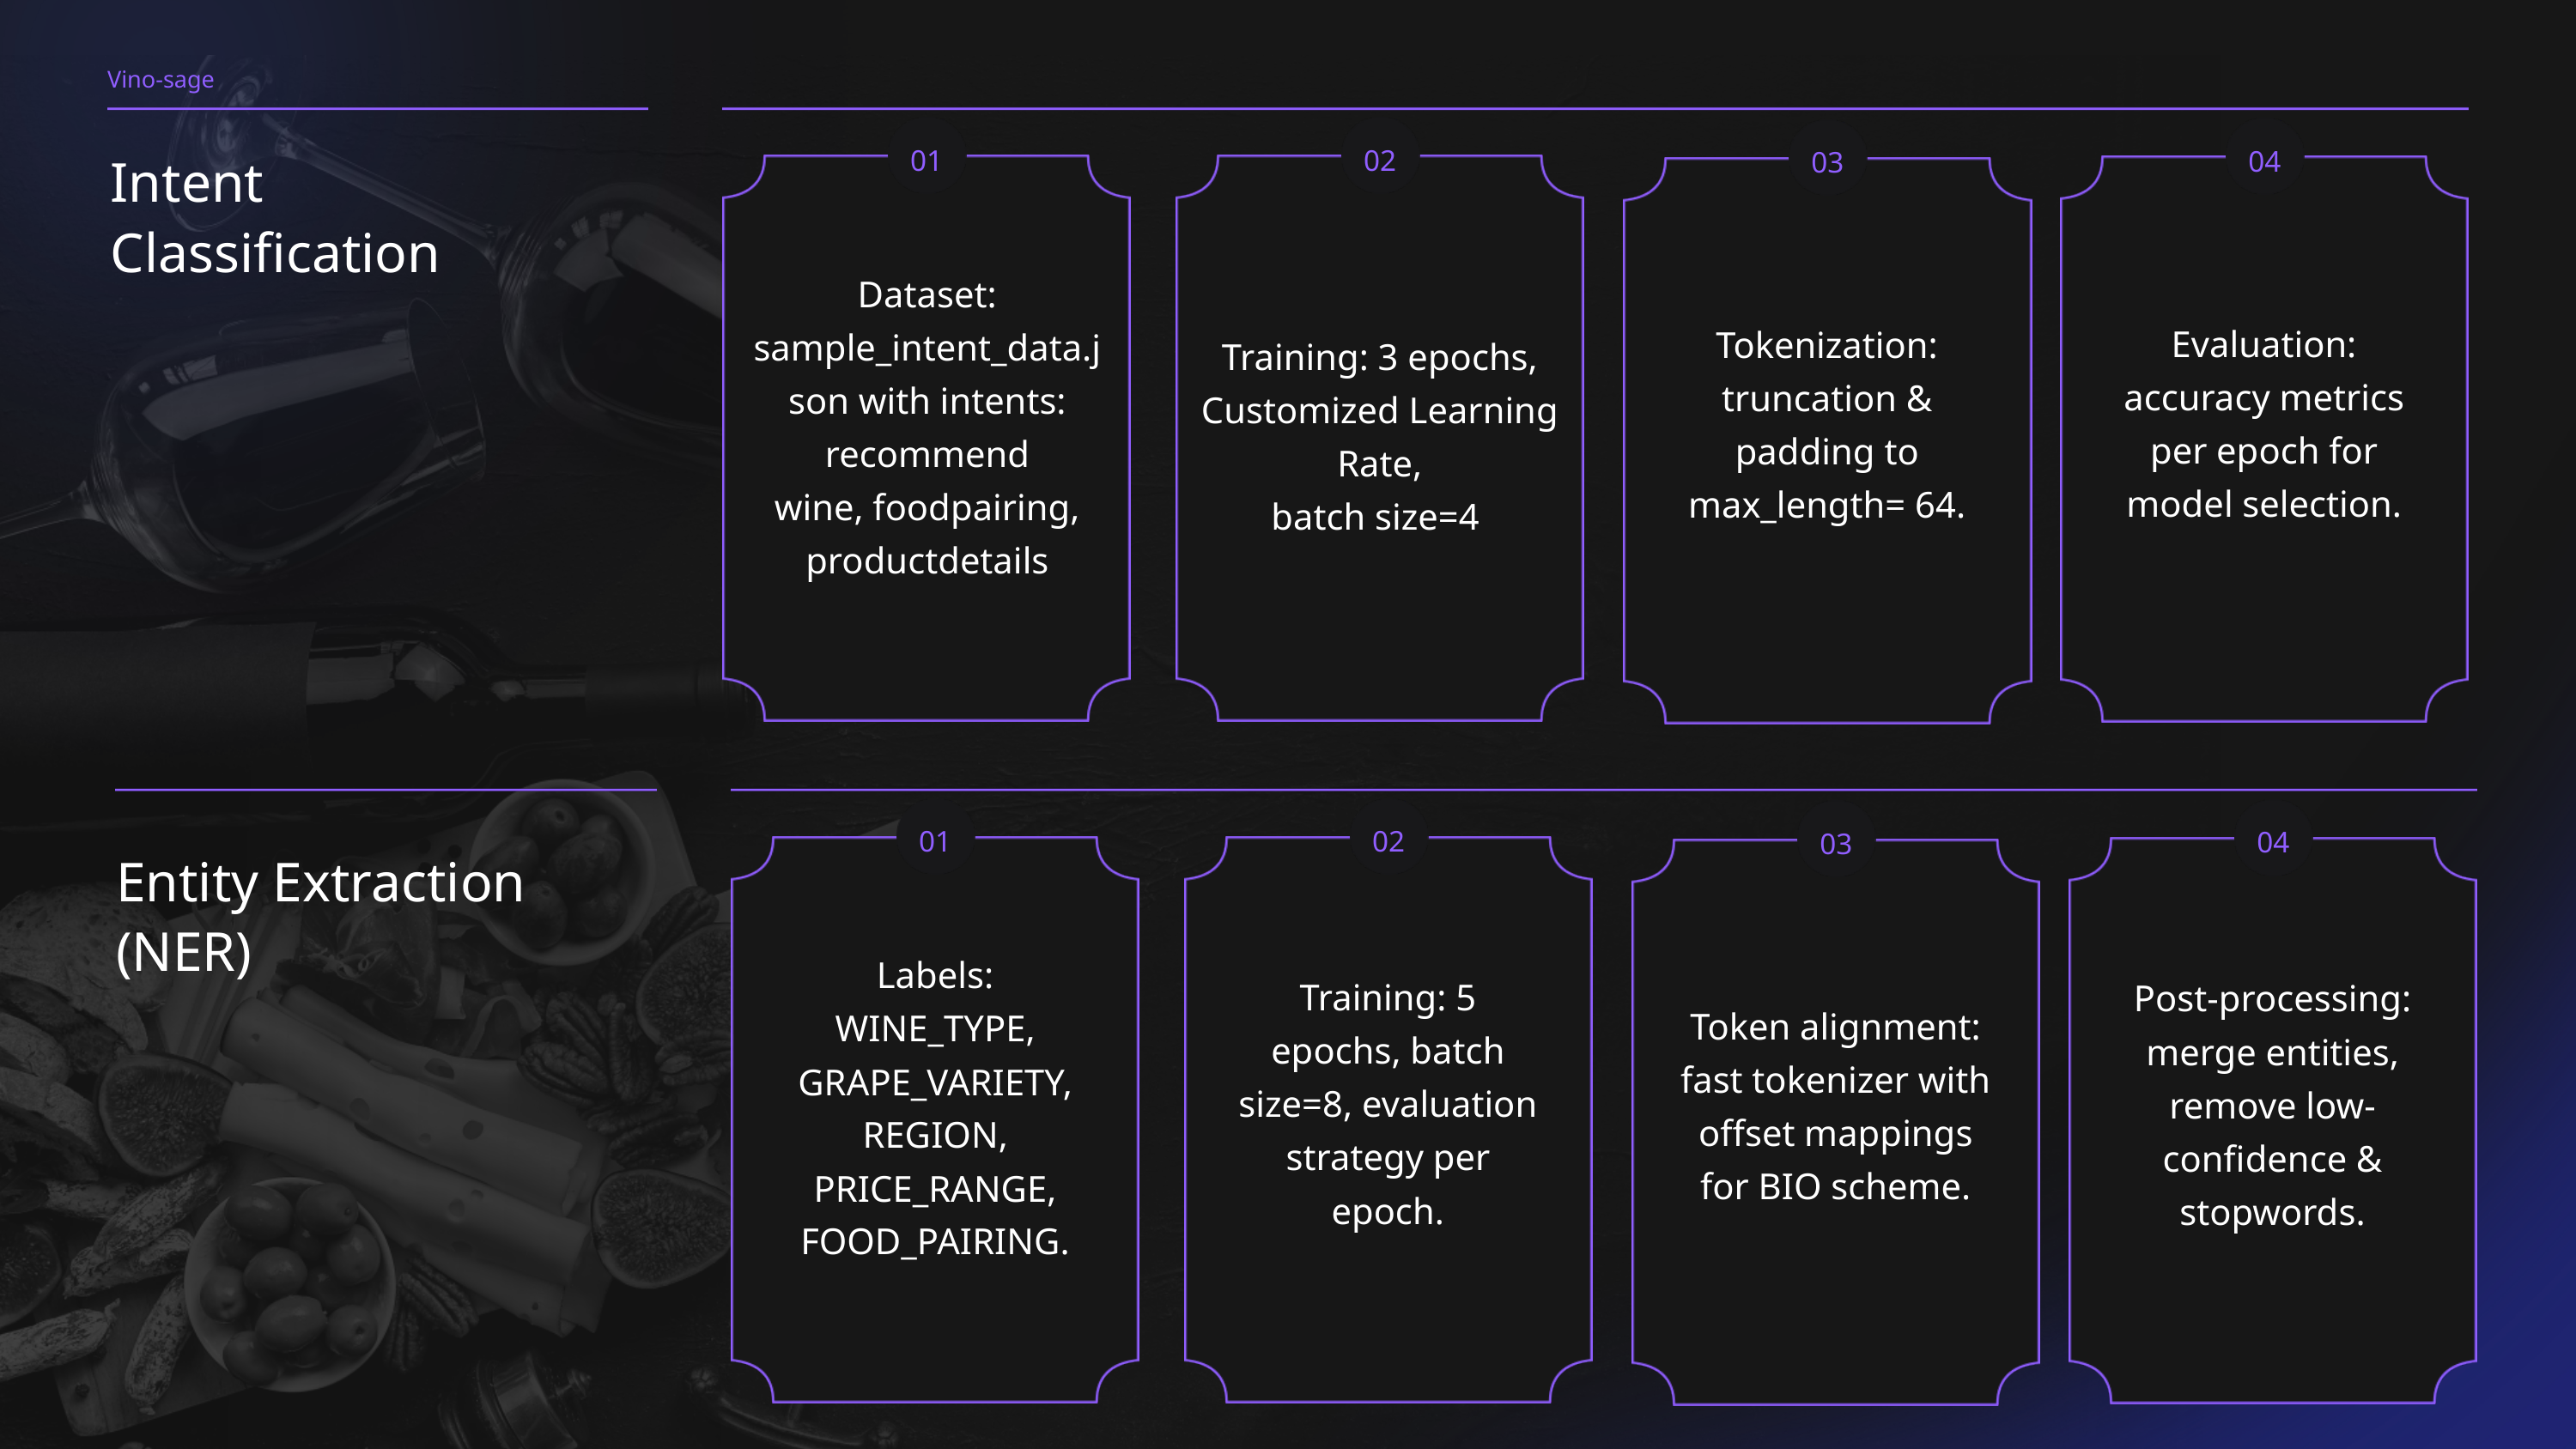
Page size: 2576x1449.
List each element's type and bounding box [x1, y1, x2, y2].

text_box [106, 58, 2478, 1406]
picture [0, 0, 2576, 1449]
